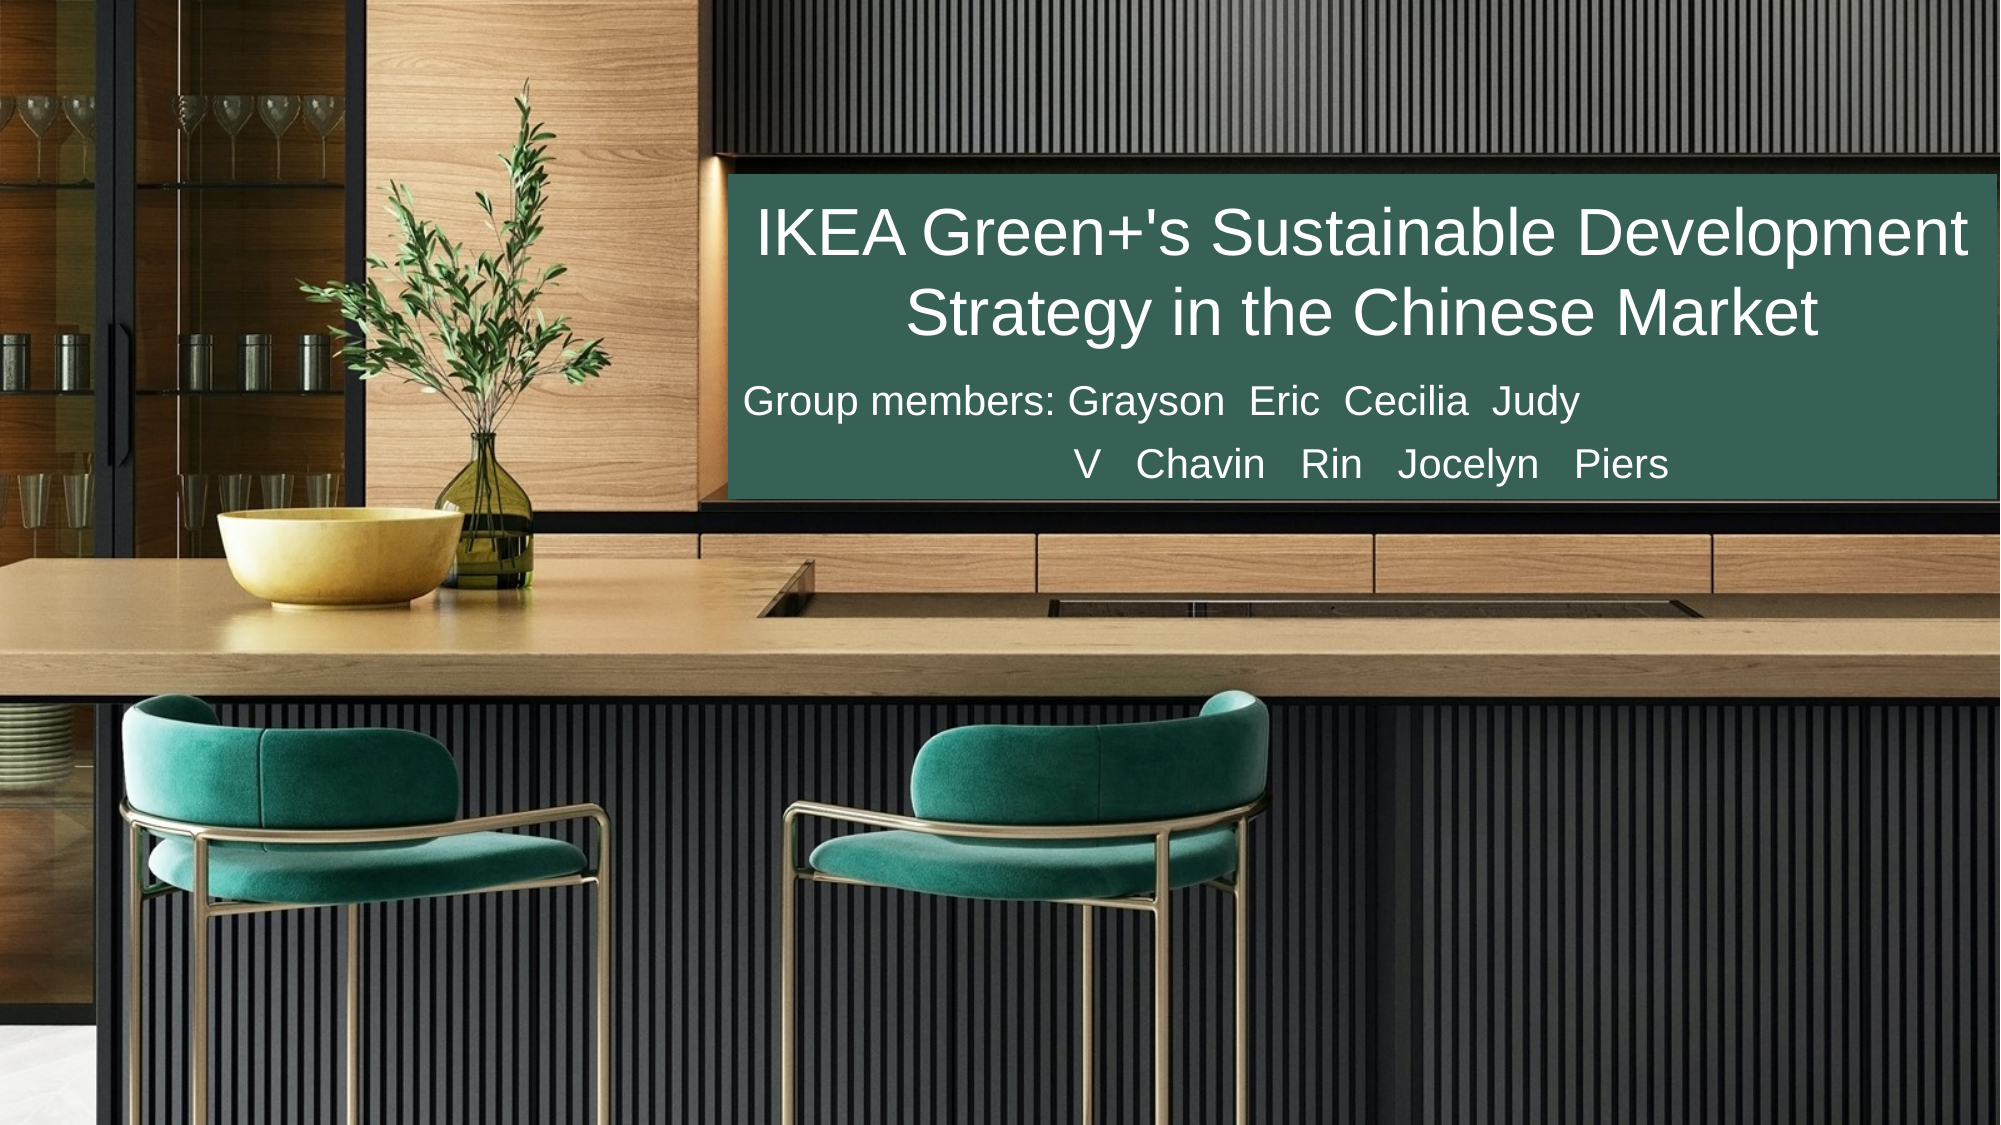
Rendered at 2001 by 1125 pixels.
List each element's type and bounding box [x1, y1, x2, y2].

text_box [727, 173, 1997, 499]
text_box [0, 0, 2000, 1125]
